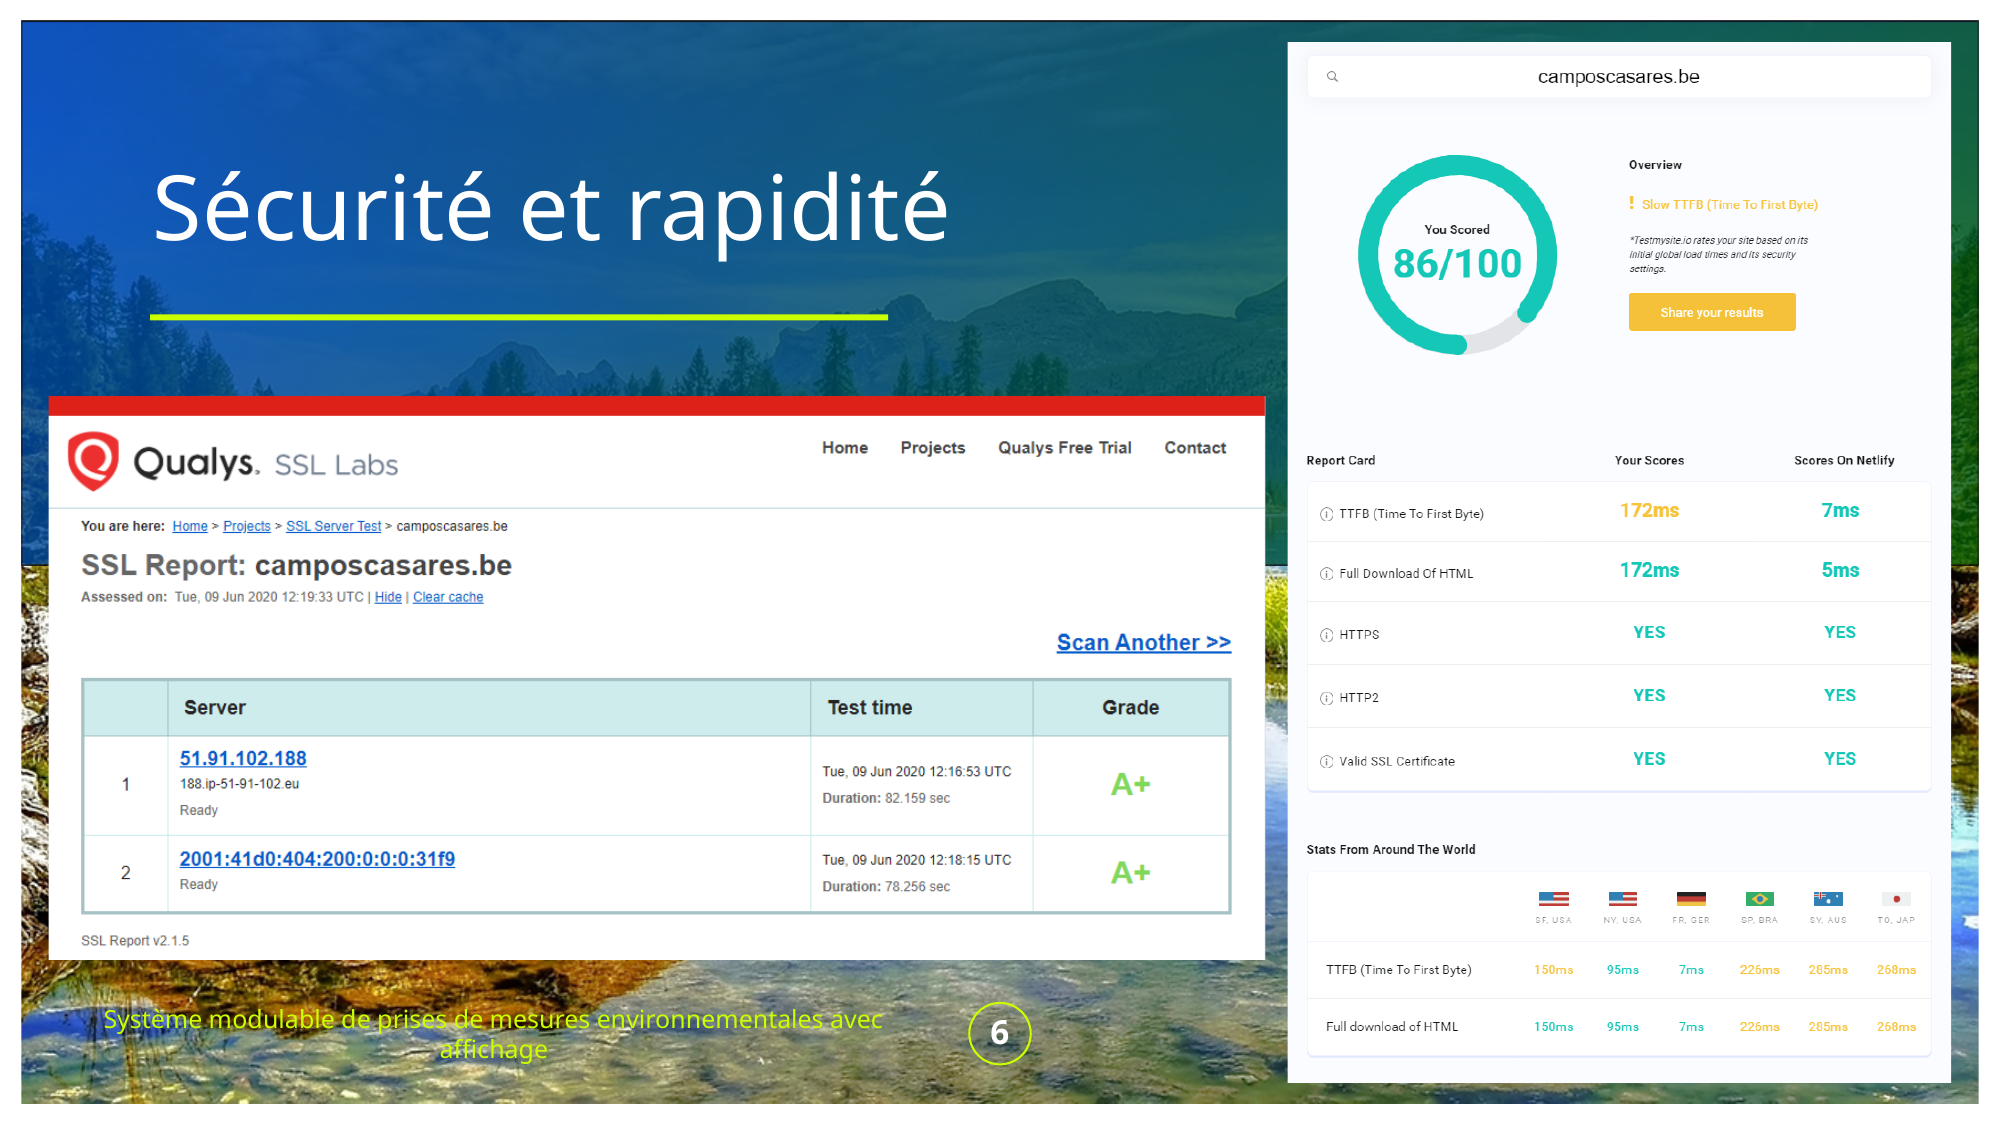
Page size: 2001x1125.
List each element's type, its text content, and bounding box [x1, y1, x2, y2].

slide_number 6 [954, 1003, 1045, 1064]
picture [21, 21, 1979, 1104]
title Sécurité et rapidité [138, 115, 1011, 308]
footer Système modulable de prises de mesures environnementales avec affichage [71, 1003, 916, 1064]
